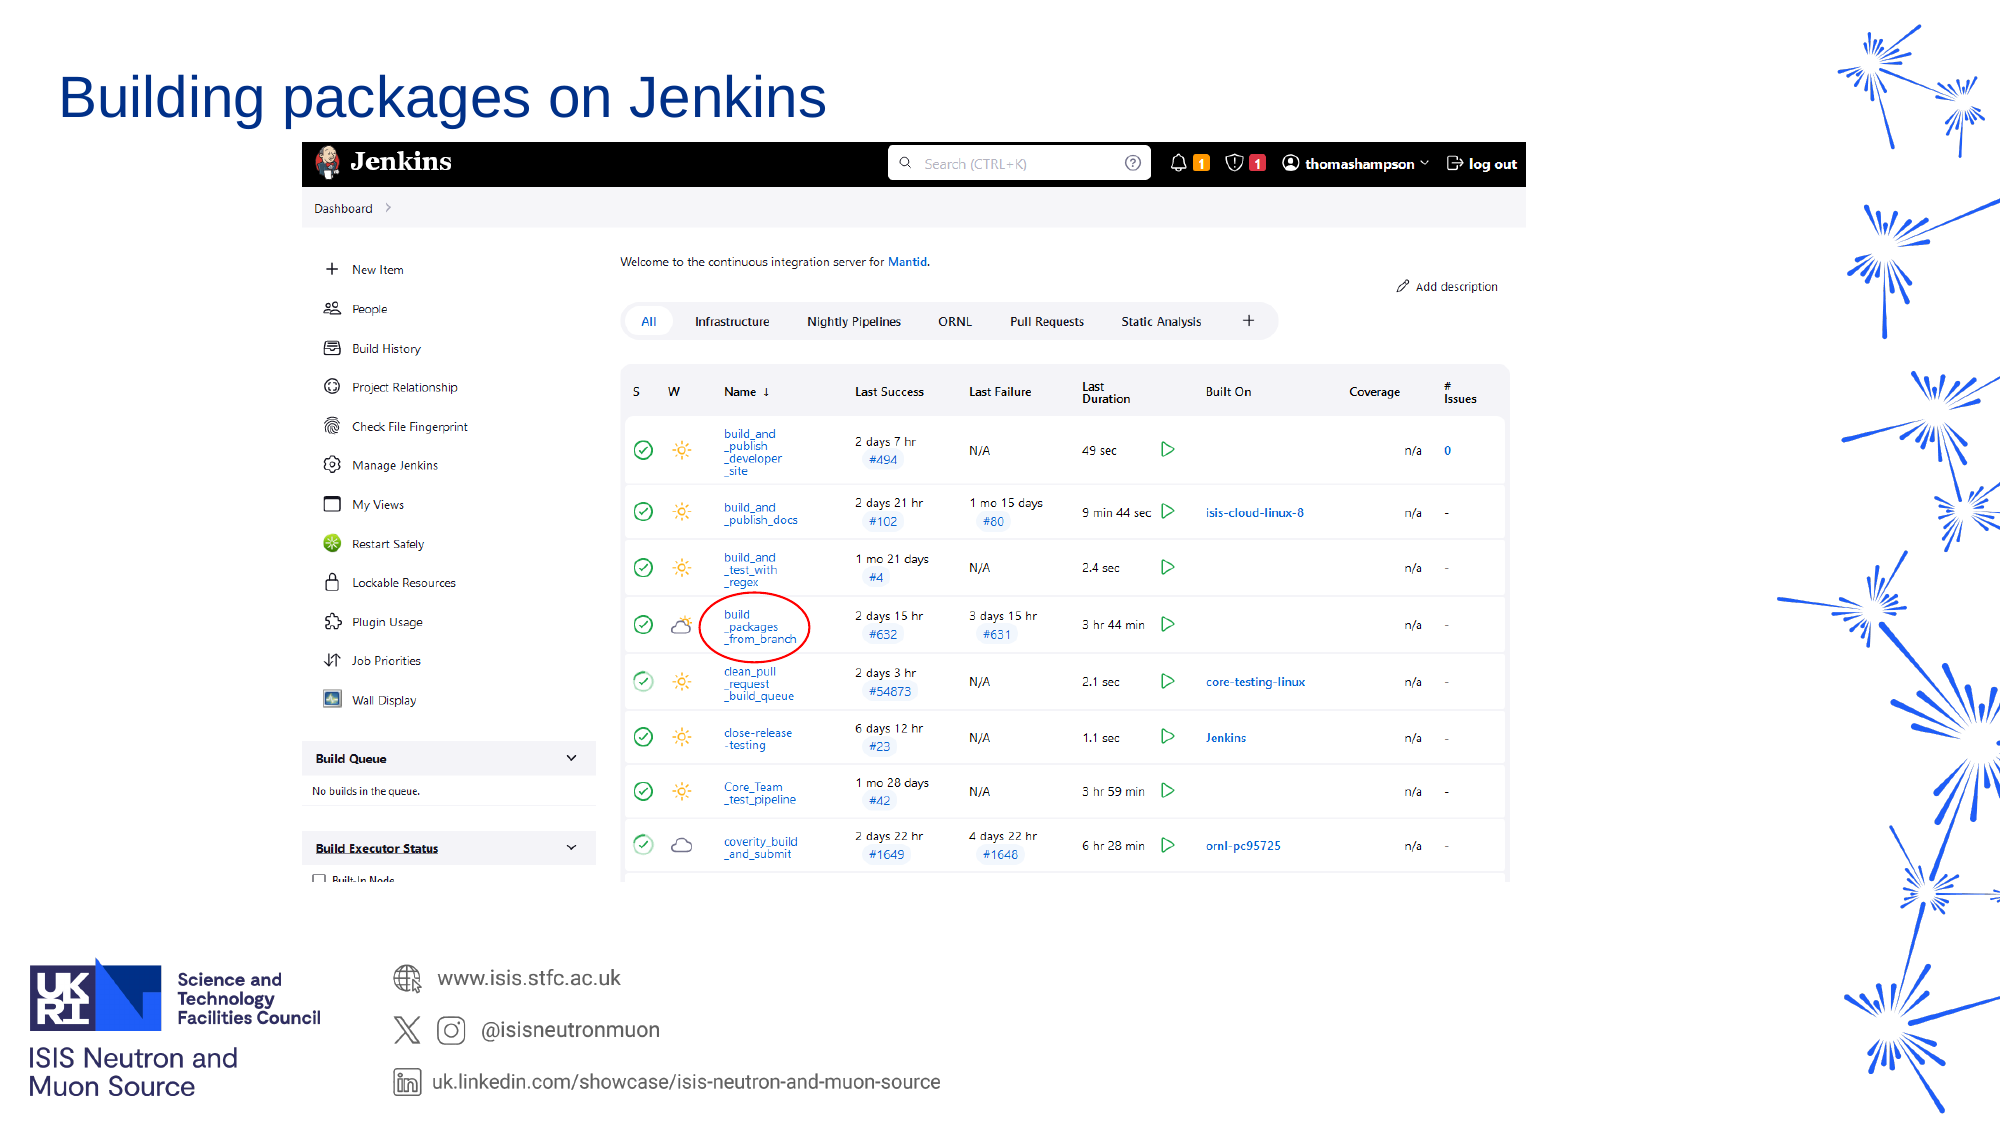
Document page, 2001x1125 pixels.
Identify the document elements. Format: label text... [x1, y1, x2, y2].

picture [0, 0, 2000, 1125]
text_box Building packages on Jenkins [43, 59, 1082, 155]
